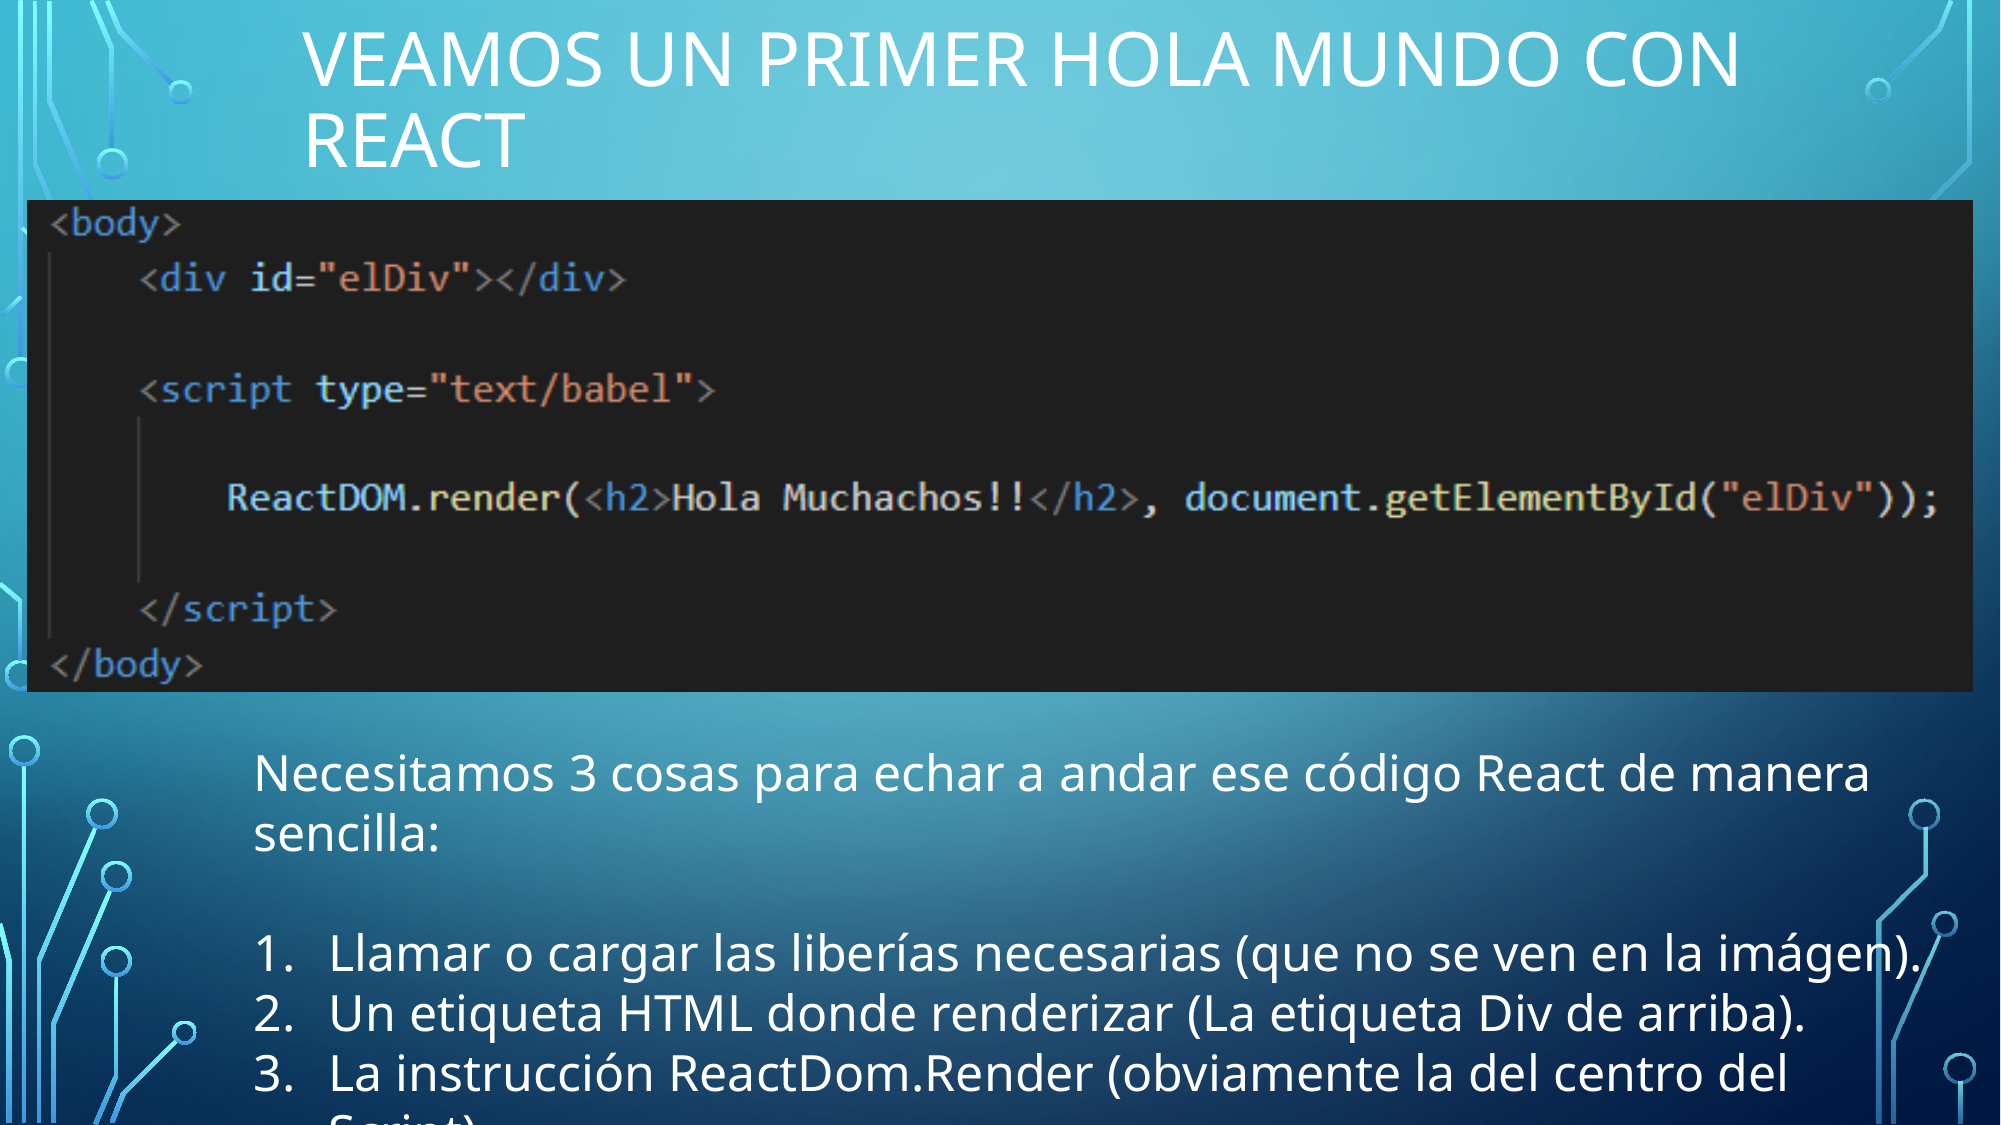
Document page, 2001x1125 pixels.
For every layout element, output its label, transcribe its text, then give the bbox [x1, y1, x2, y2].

title Veamos un Primer hola mundo con react [287, 44, 1913, 163]
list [27, 200, 1973, 693]
text_box Necesitamos 3 cosas para echar a andar ese código React de manera sencilla: Llamar o cargar las liberías necesarias (que no se ven en la imágen). Un etiqueta HTML donde renderizar (La etiqueta Div de arriba). La instrucción ReactDom.Render (obviamente la del centro del Script). [239, 734, 1972, 1125]
